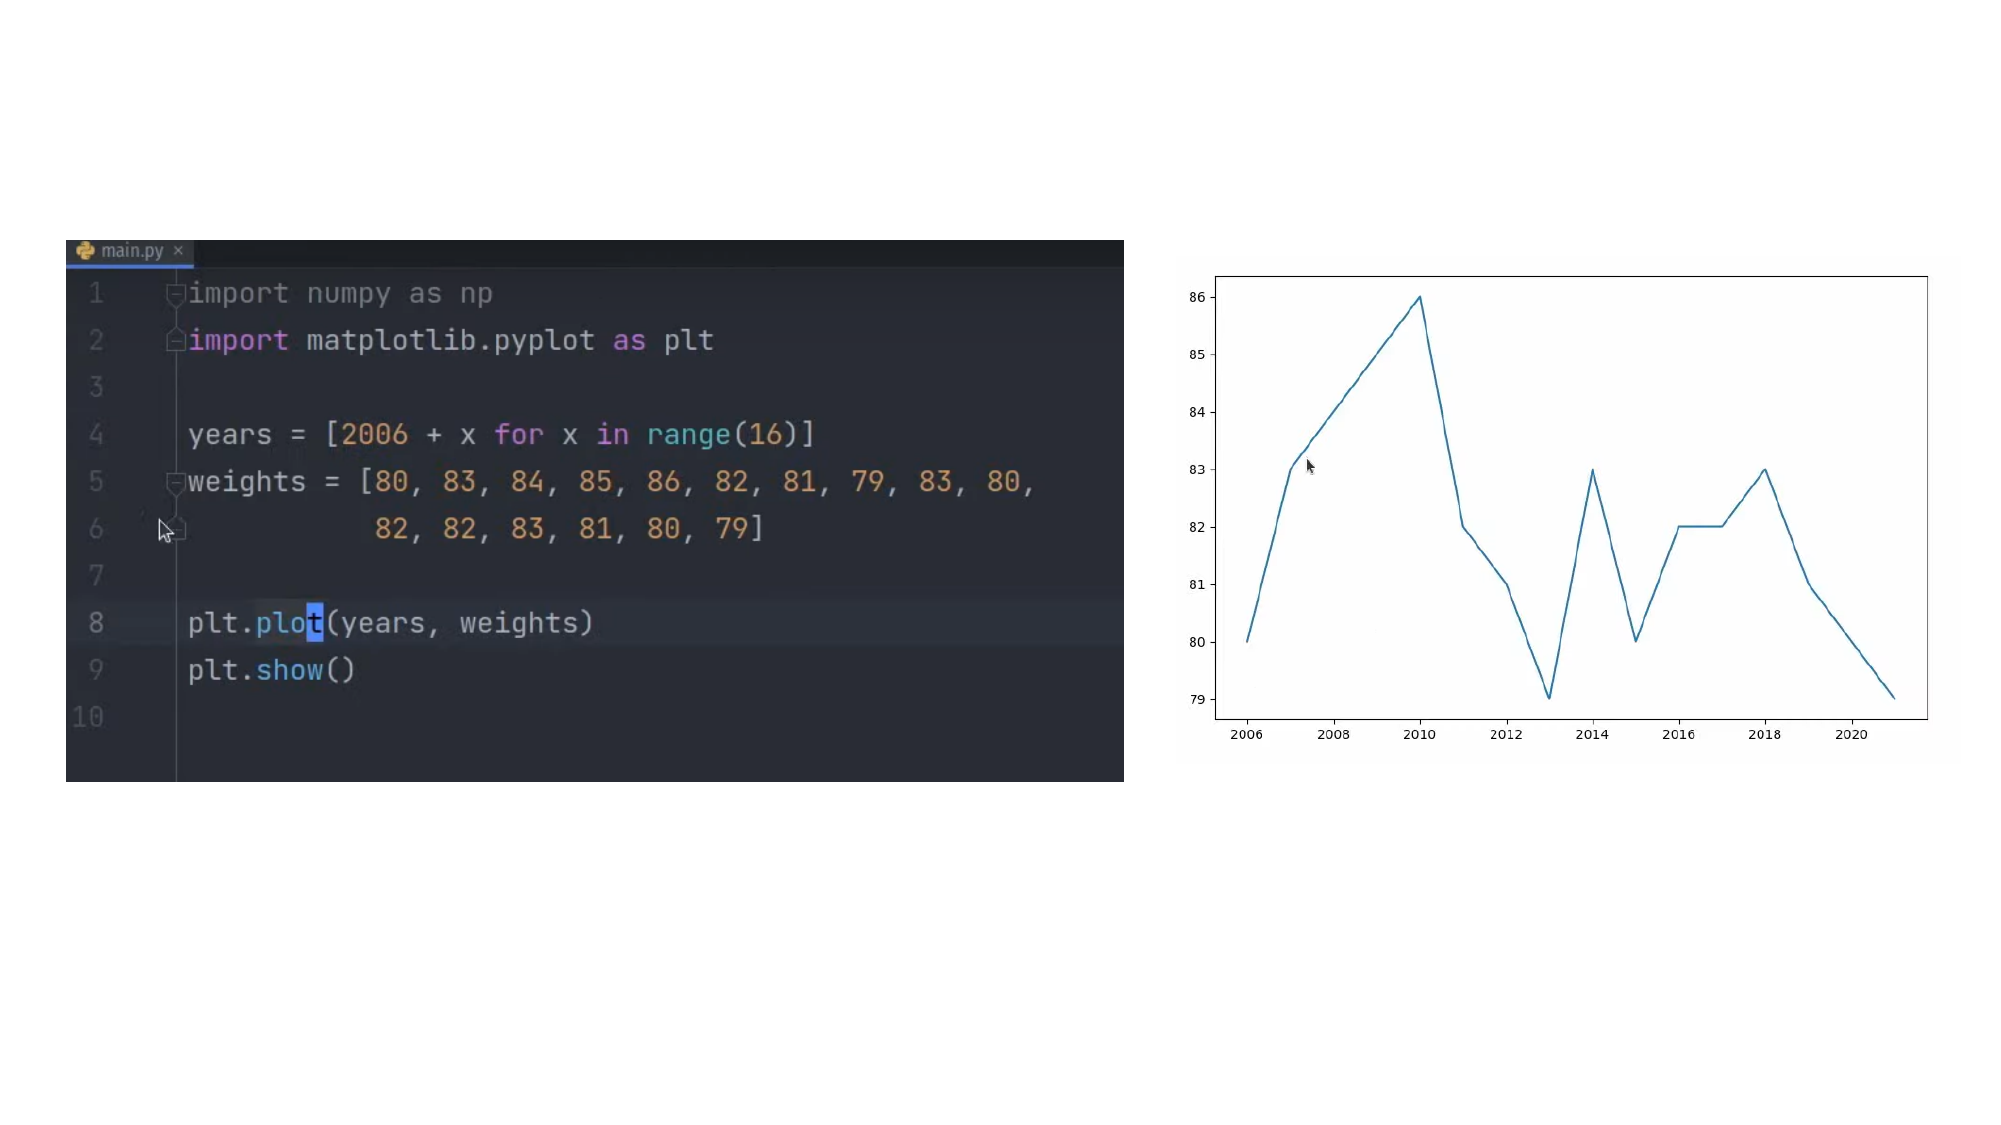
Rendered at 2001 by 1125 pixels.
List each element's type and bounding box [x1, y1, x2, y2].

picture [1176, 255, 1961, 765]
picture [65, 240, 1124, 783]
